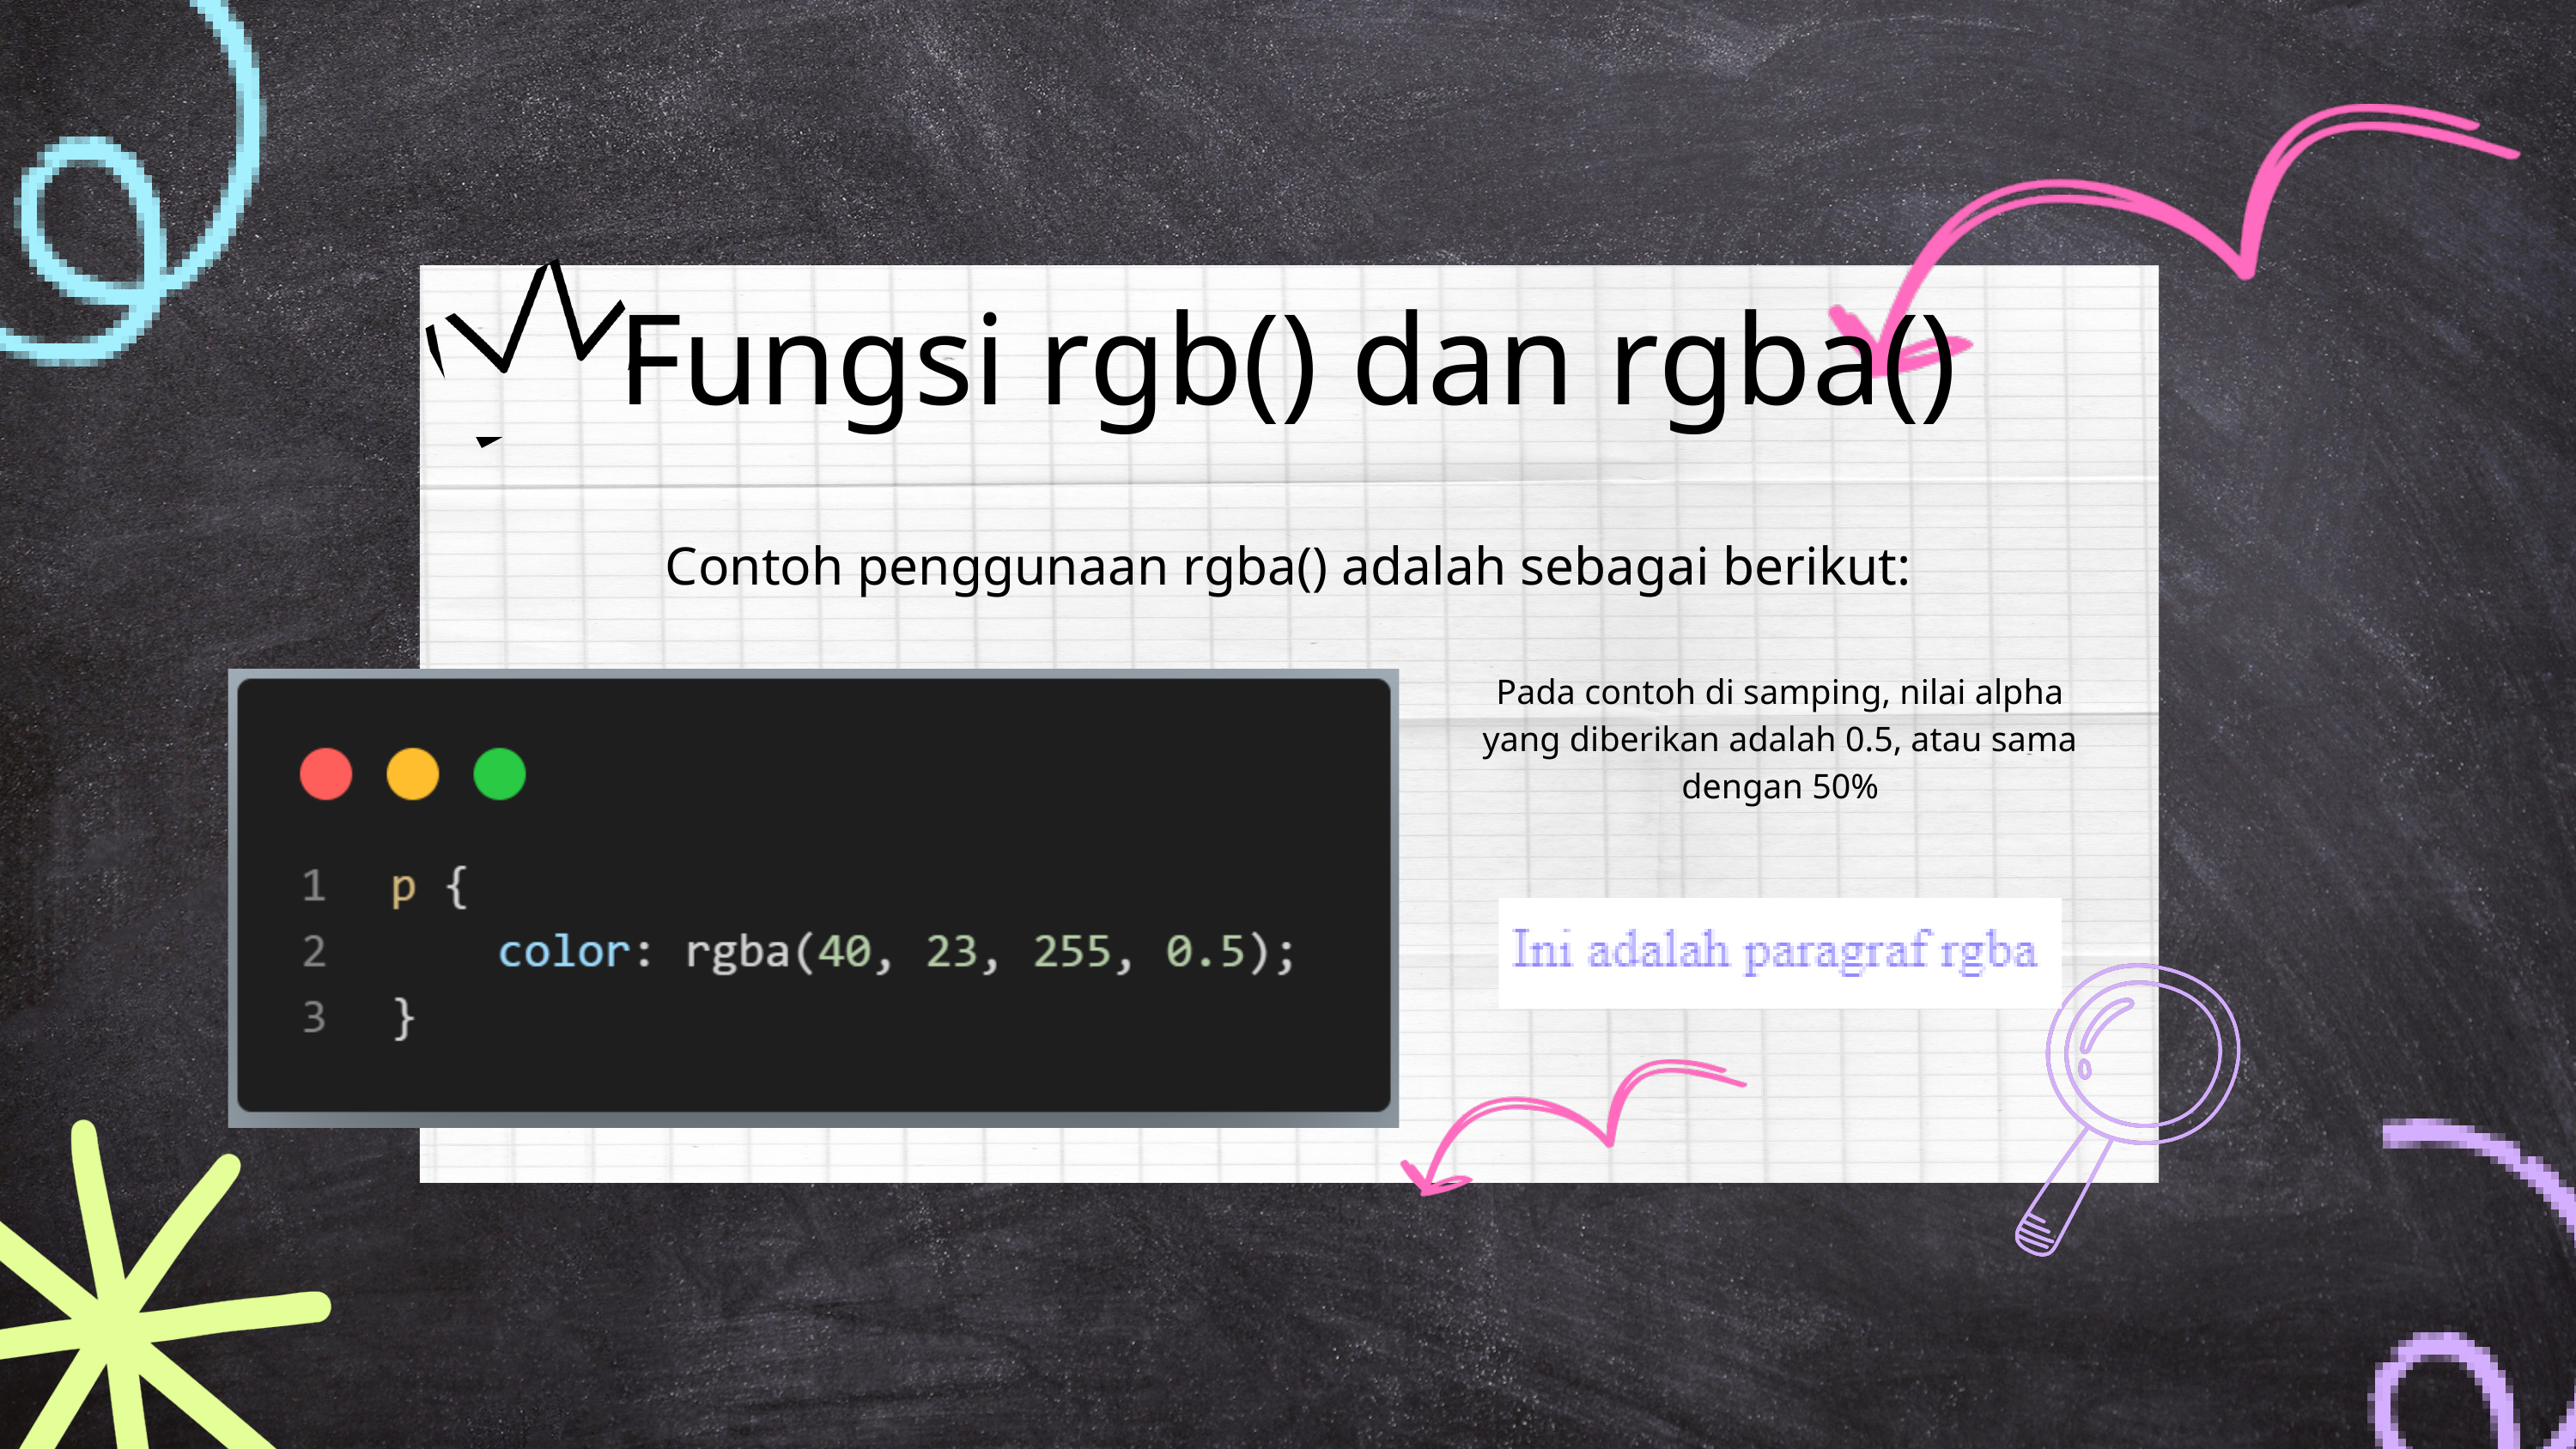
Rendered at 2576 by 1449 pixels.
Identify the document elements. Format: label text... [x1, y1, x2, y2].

text_box [419, 332, 2160, 1183]
text_box [1498, 898, 2063, 1009]
text_box [0, 1119, 337, 1449]
text_box [419, 241, 635, 448]
text_box Pada contoh di samping, nilai alpha yang diberikan adalah 0.5, atau sama dengan 50% [1453, 663, 2108, 806]
text_box [0, 0, 267, 367]
text_box Contoh penggunaan rgba() adalah sebagai berikut: [537, 512, 2041, 596]
text_box [228, 669, 1400, 1128]
text_box [2014, 962, 2244, 1257]
text_box Fungsi rgb() dan rgba() [595, 327, 1981, 431]
text_box [2299, 1119, 2576, 1449]
text_box [603, 265, 1826, 327]
text_box [419, 265, 543, 331]
text_box [1826, 104, 2524, 379]
text_box [1399, 1059, 1748, 1197]
text_box [0, 0, 2576, 1449]
